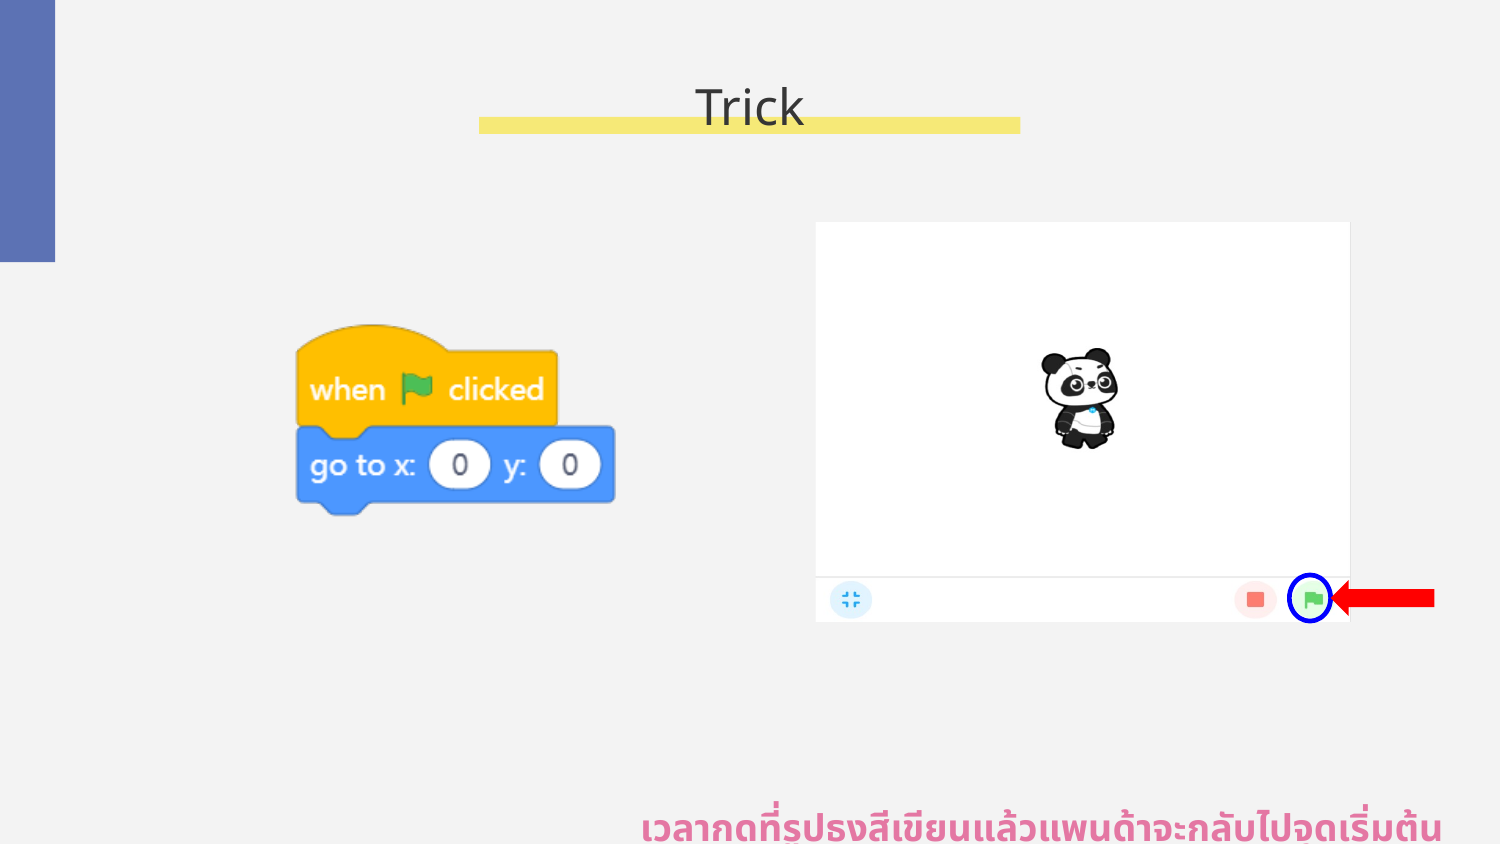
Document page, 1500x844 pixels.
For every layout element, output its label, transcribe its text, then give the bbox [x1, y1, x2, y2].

picture [815, 222, 1351, 622]
text_box [1354, 589, 1435, 608]
text_box เวลากดที่รูปธงสีเขียนแล้วแพนด้าจะกลับไปจุดเริ่มต้น [583, 781, 1500, 844]
picture [281, 311, 630, 533]
title Trick [51, 60, 1449, 155]
